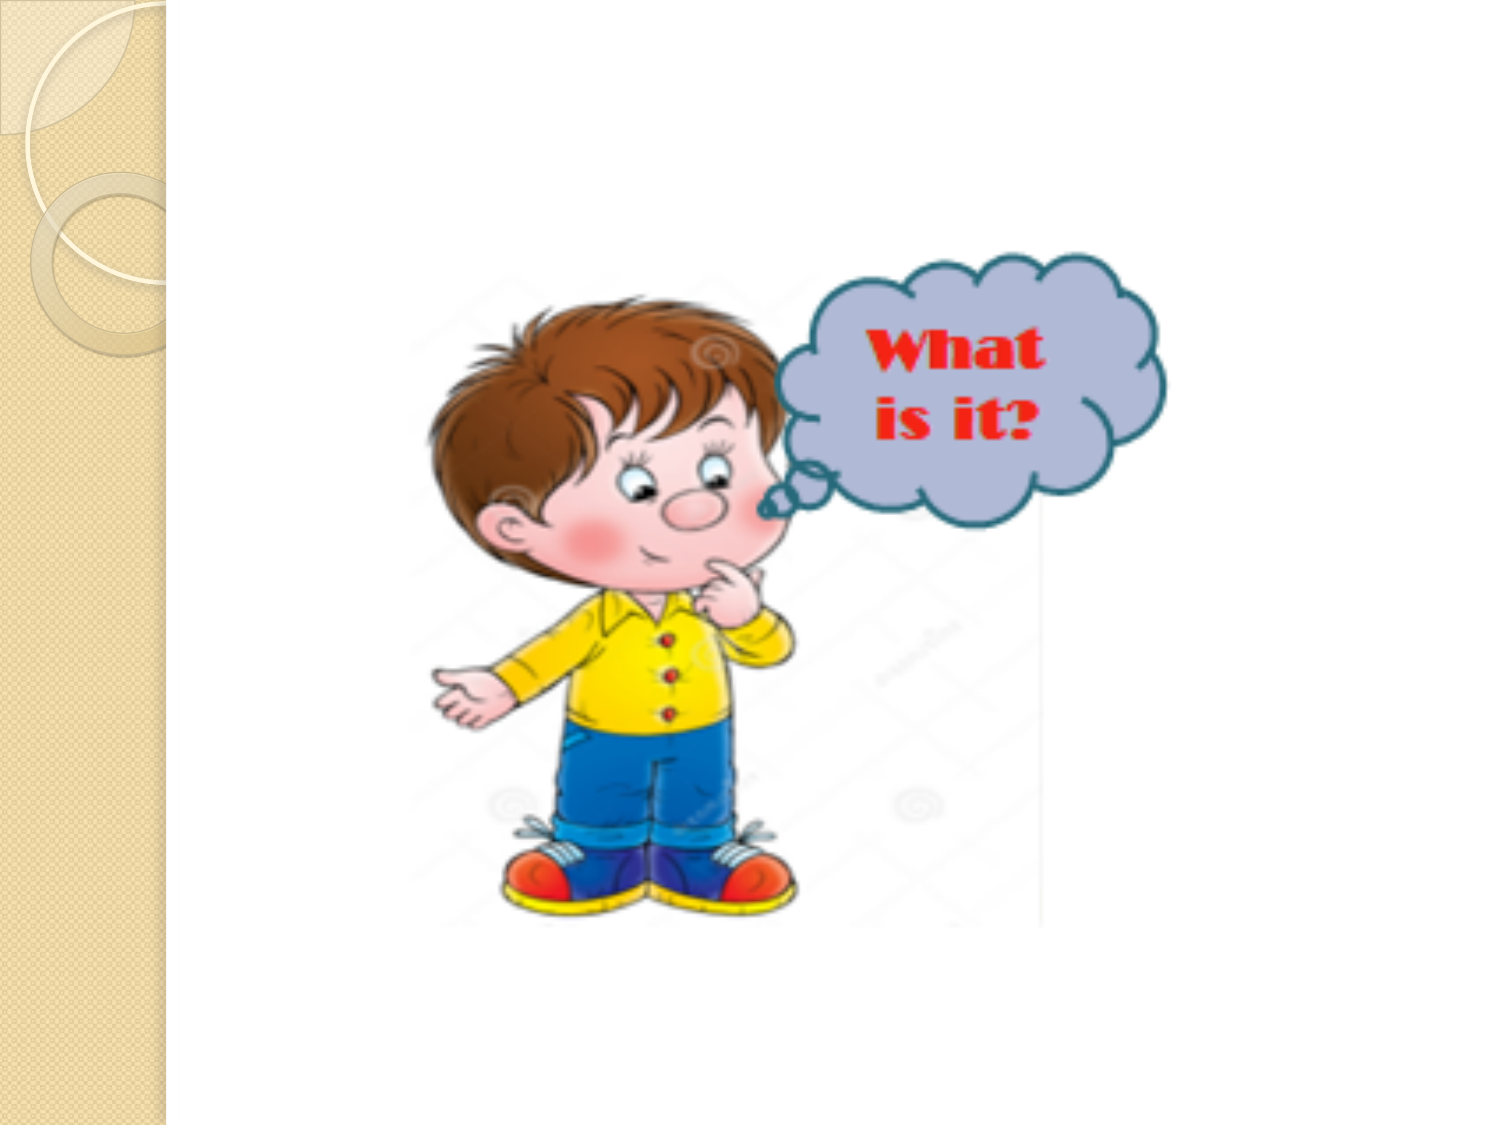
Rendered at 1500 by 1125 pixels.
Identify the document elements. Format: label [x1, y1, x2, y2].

picture [387, 218, 1204, 992]
picture [0, 15, 166, 1125]
